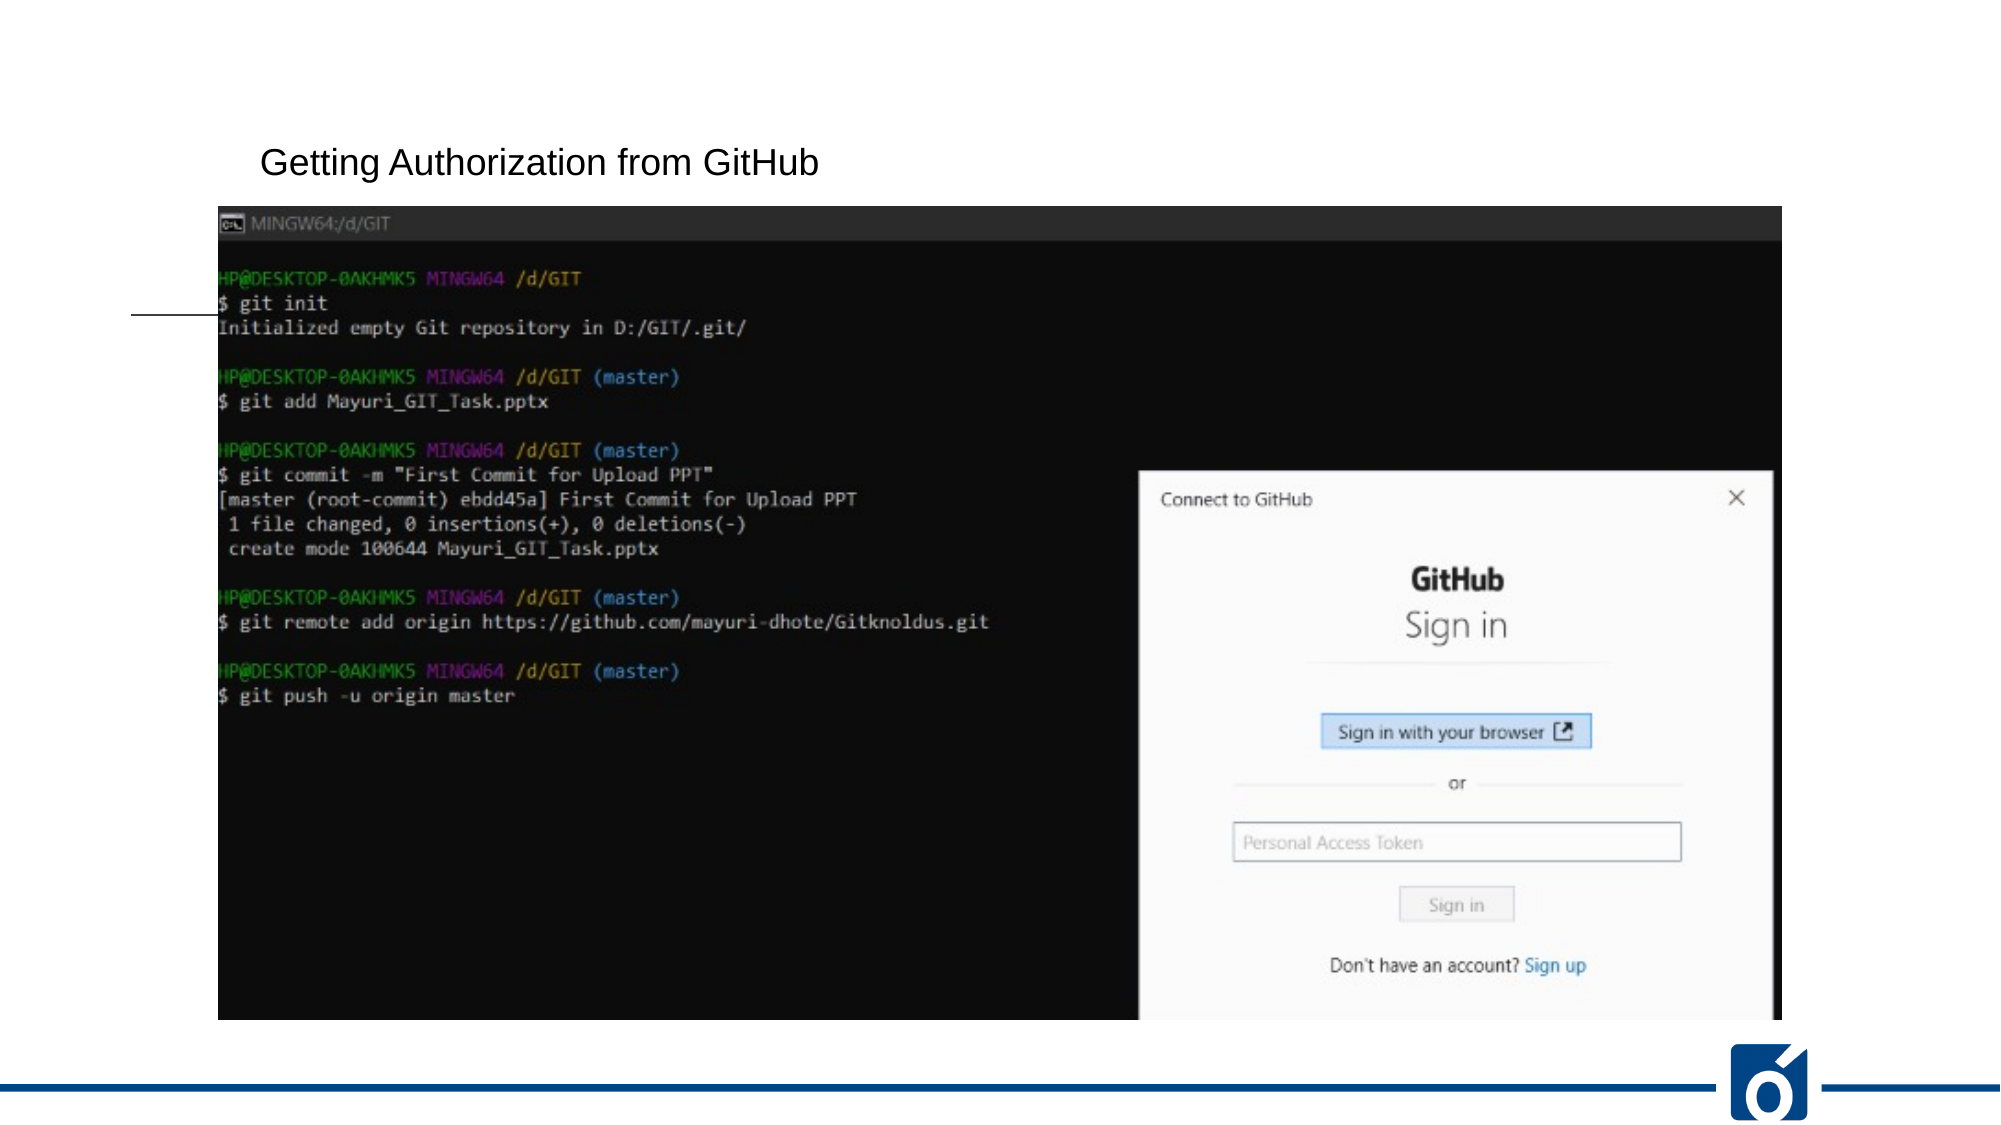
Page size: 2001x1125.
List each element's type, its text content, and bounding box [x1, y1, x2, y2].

text_box Getting Authorization from GitHub [207, 130, 1209, 191]
picture [217, 206, 1783, 1020]
picture [1730, 1043, 1808, 1121]
